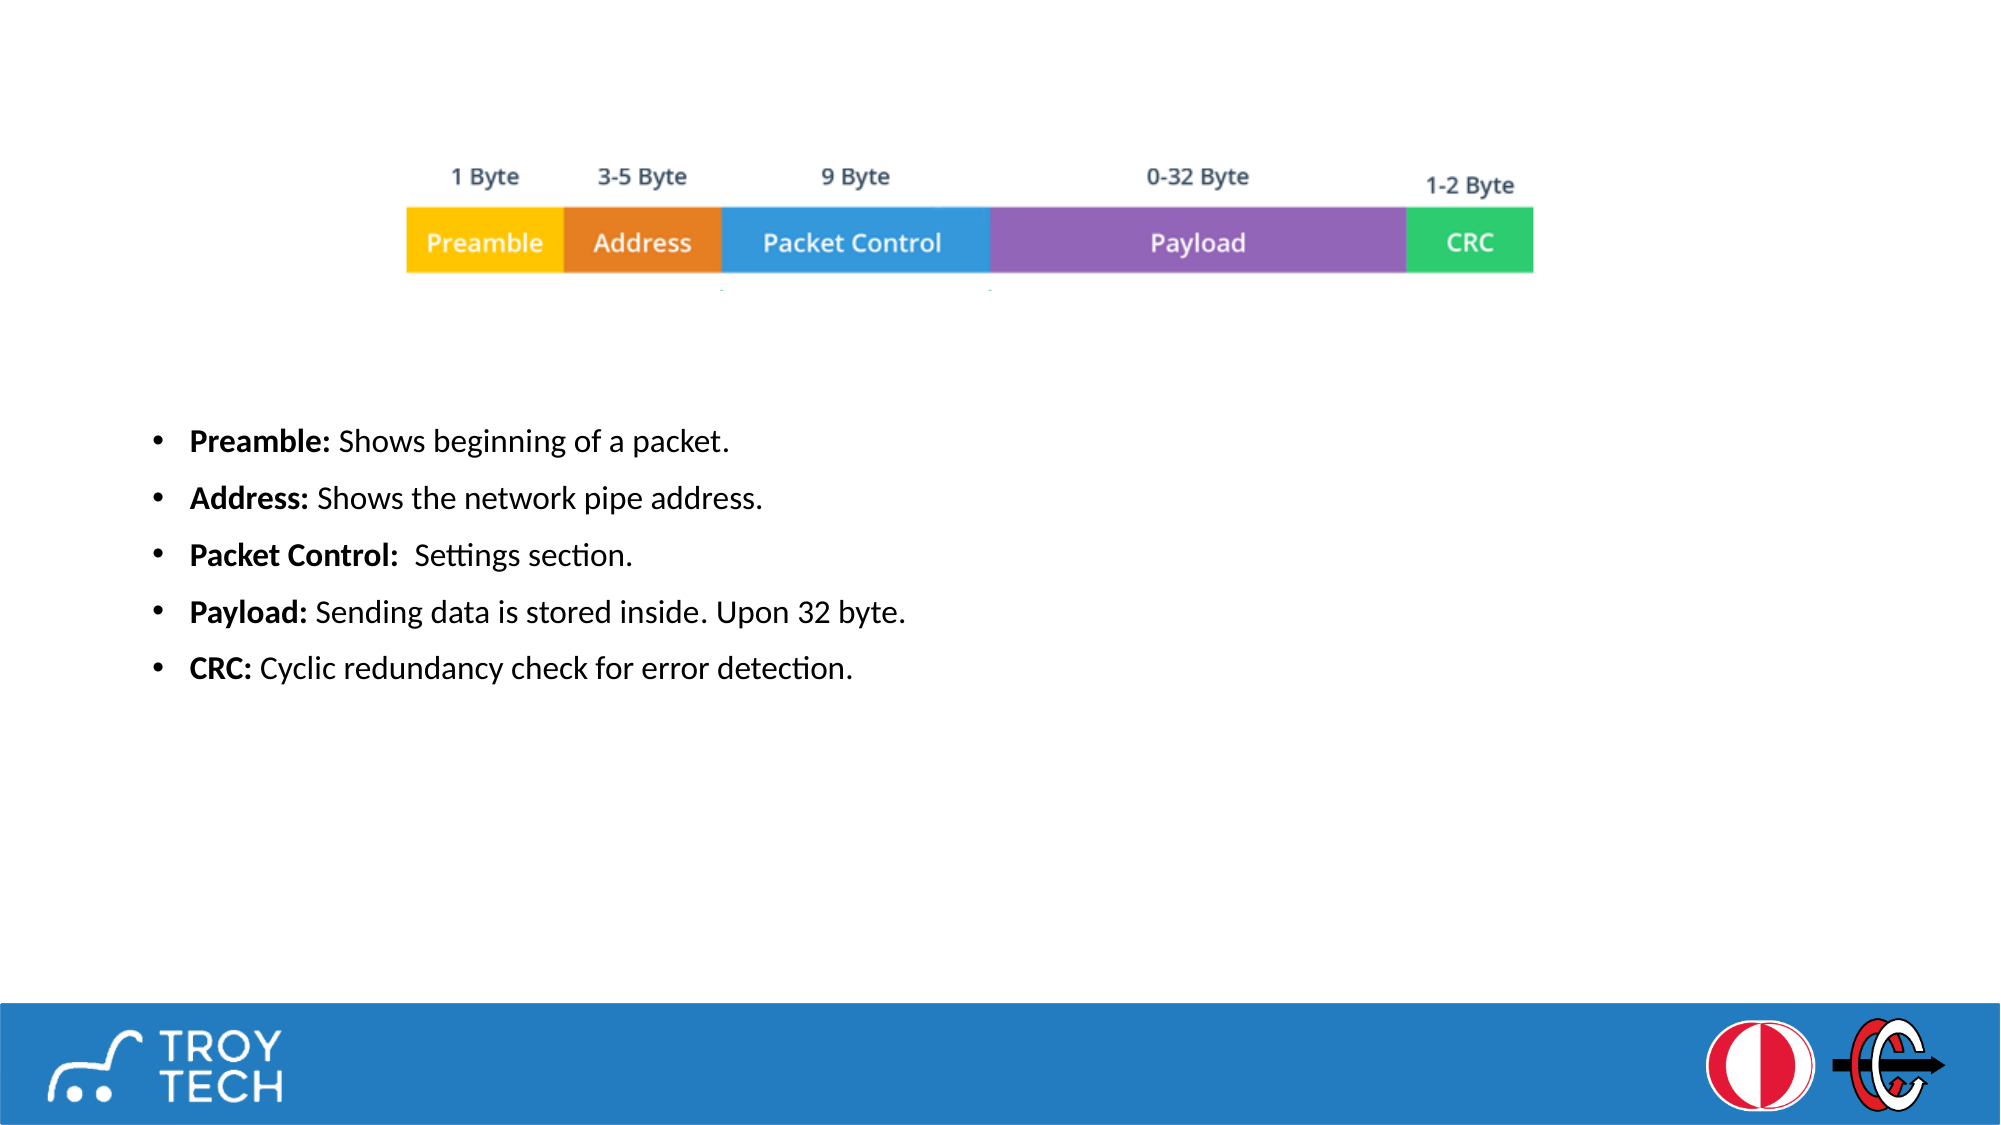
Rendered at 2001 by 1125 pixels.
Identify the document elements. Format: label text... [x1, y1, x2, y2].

picture [0, 1003, 2000, 1125]
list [335, 149, 1556, 291]
text_box Preamble: Shows beginning of a packet. Address: Shows the network pipe address. Packet Control: Settings section. Payload: Sending data is stored inside. Upon 32 byte. CRC: Cyclic redundancy check for error detection. [137, 299, 1869, 844]
